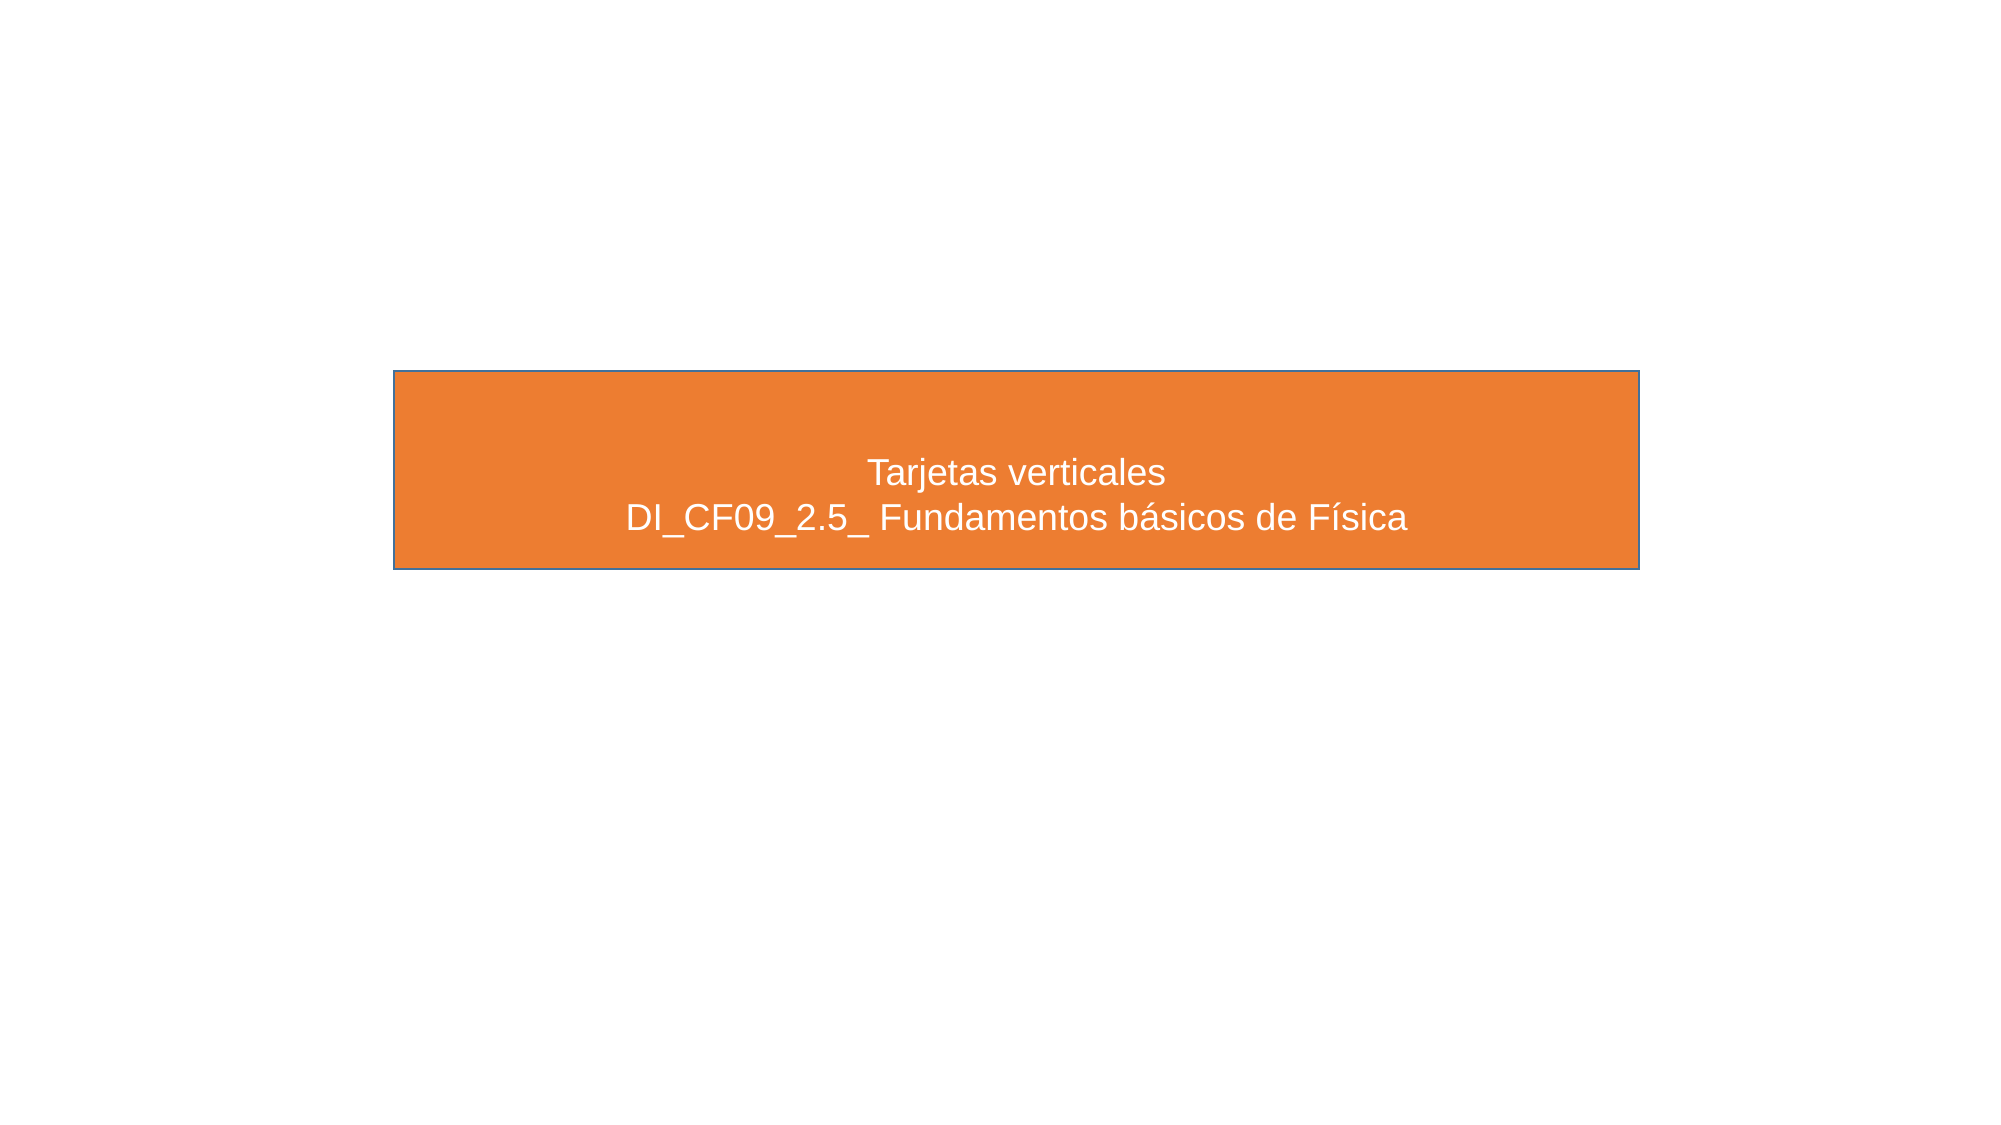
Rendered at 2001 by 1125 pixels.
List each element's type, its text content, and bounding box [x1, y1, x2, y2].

text_box Tarjetas verticales DI_CF09_2.5_ Fundamentos básicos de Física [394, 370, 1640, 570]
